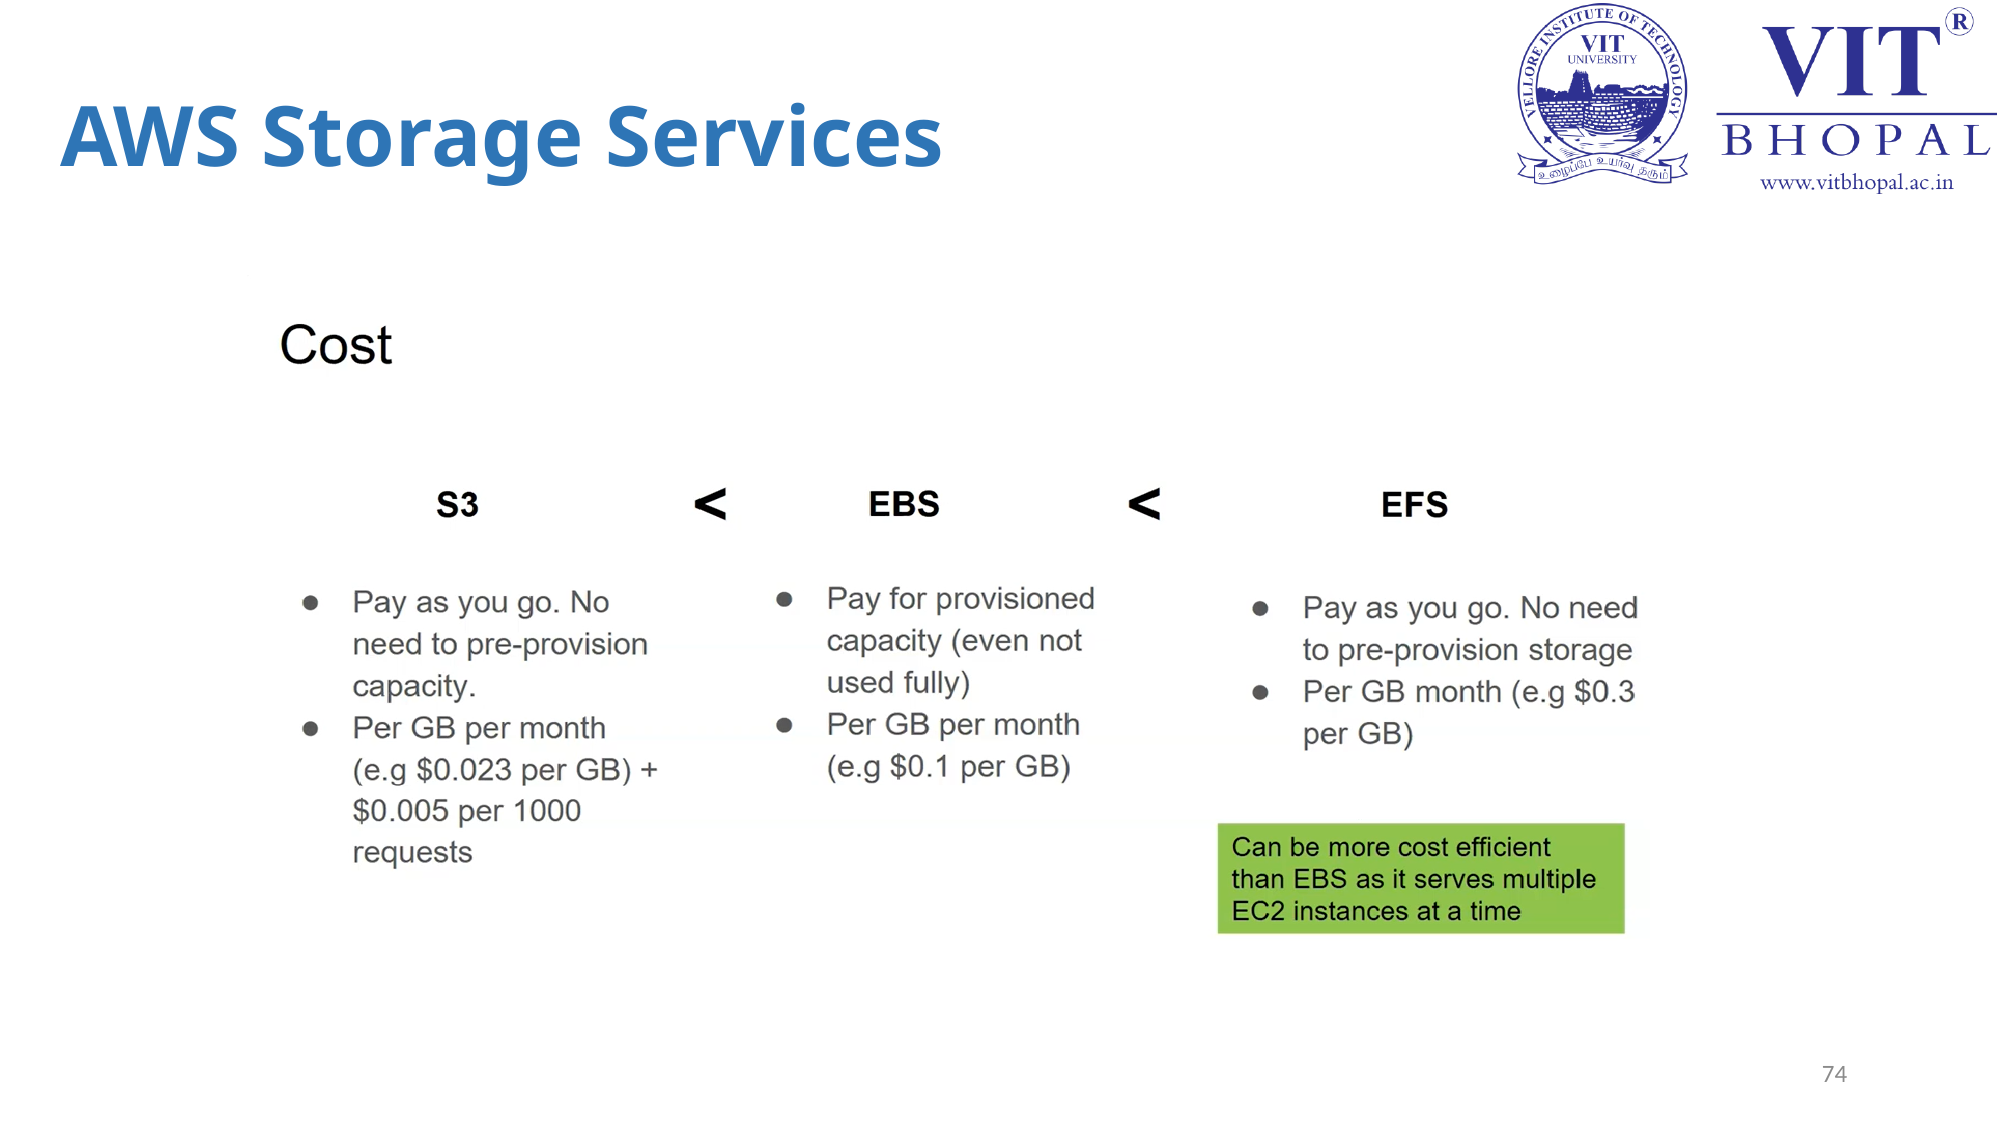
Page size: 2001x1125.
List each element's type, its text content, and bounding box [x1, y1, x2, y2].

picture [1517, 3, 1997, 194]
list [247, 275, 1650, 965]
slide_number 74 [1412, 1042, 1863, 1103]
title AWS Storage Services [45, 59, 1863, 220]
